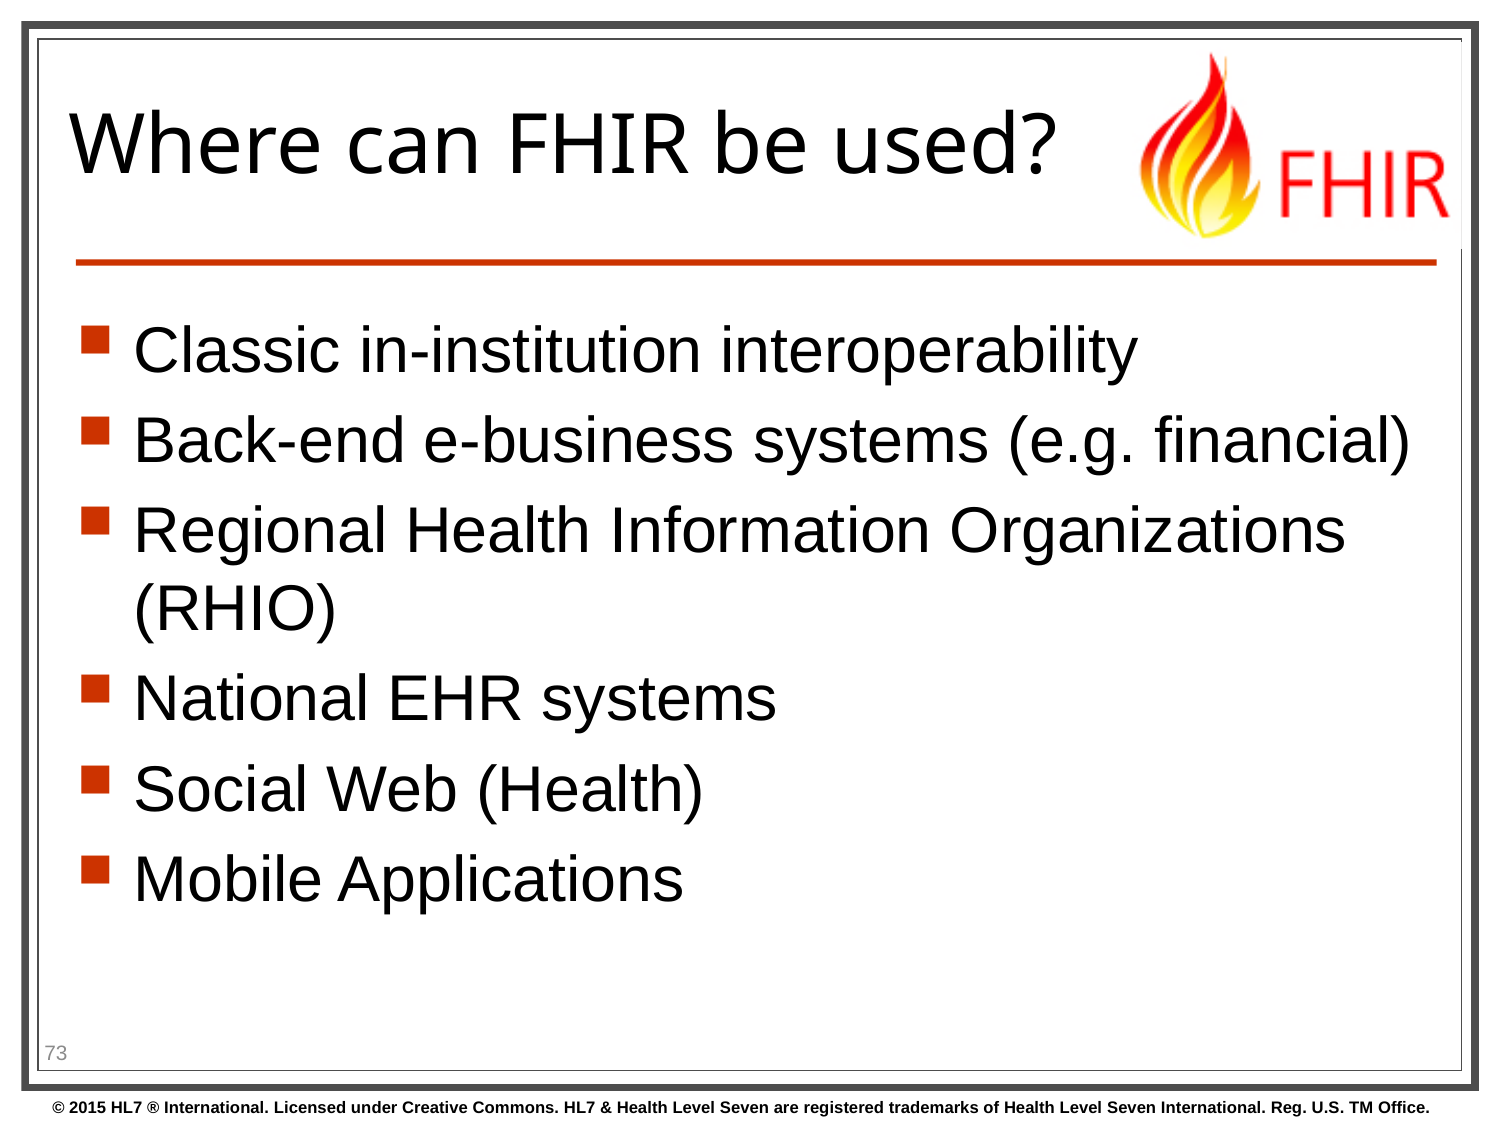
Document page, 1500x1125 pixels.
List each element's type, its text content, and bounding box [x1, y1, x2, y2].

slide_number 73 [29, 1034, 148, 1071]
list Classic in-institution interoperability Back-end e-business systems (e.g. financial) Regional Health Information Organizations (RHIO) National EHR systems Social Web (Health) Mobile Applications [62, 299, 1438, 1035]
title Where can FHIR be used? [53, 54, 1122, 244]
picture [1127, 42, 1462, 249]
